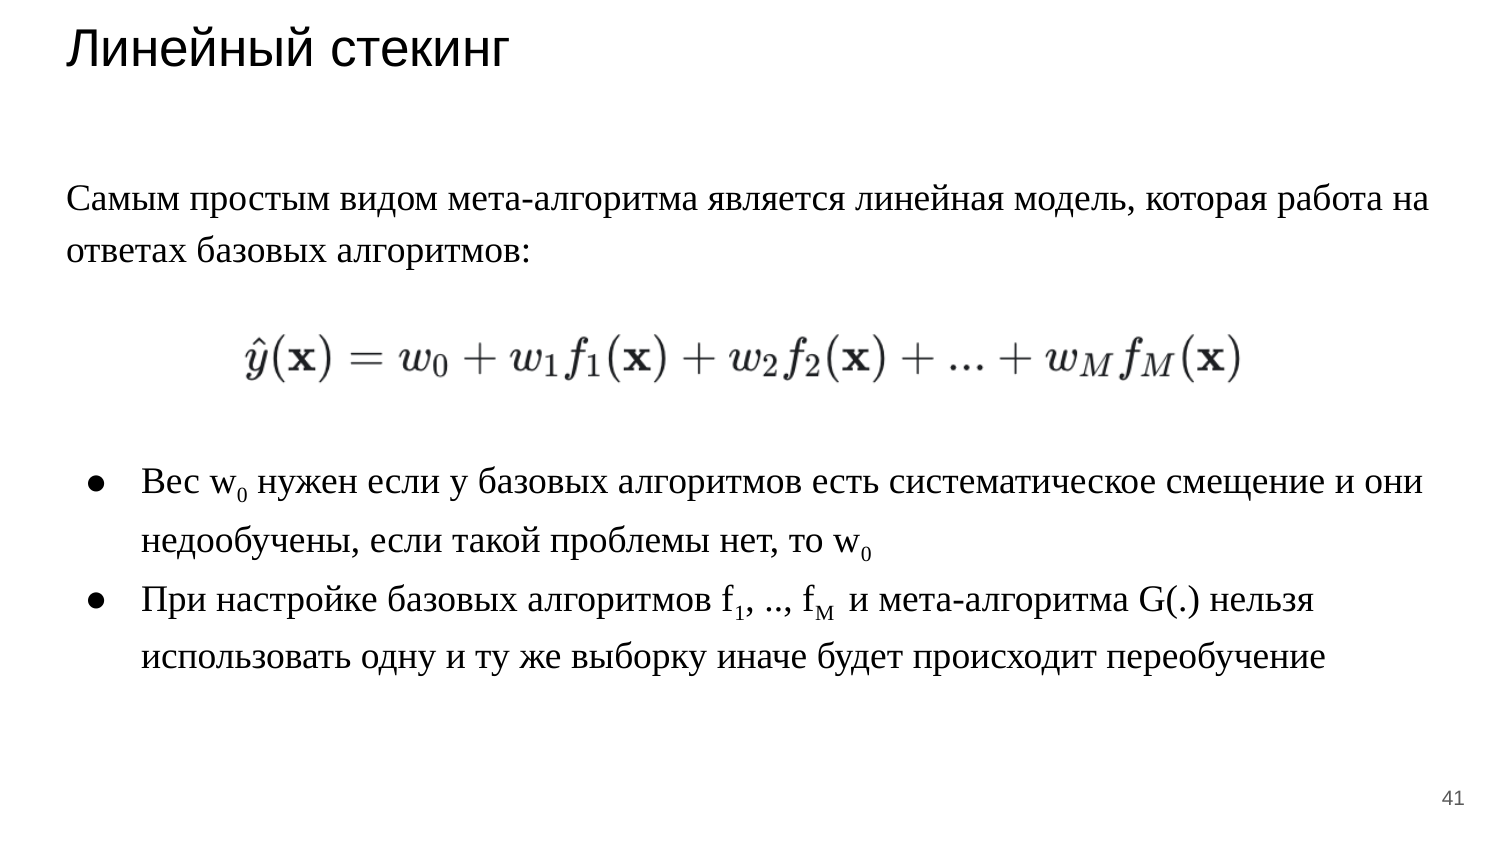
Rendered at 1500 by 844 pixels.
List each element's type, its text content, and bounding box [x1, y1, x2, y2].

slide_number ‹#› [1389, 764, 1480, 830]
title Линейный стекинг [51, 0, 1449, 92]
list Самым простым видом мета-алгоритма является линейная модель, которая работа на ответах базовых алгоритмов: Вес w0 нужен если у базовых алгоритмов есть систематическое смещение и они недообучены, если такой проблемы нет, то w0 При настройке базовых алгоритмов f1, .., fM и мета-алгоритма G(.) нельзя использовать одну и ту же выборку иначе будет происходит переобучение [51, 151, 1449, 790]
picture [224, 304, 1276, 410]
